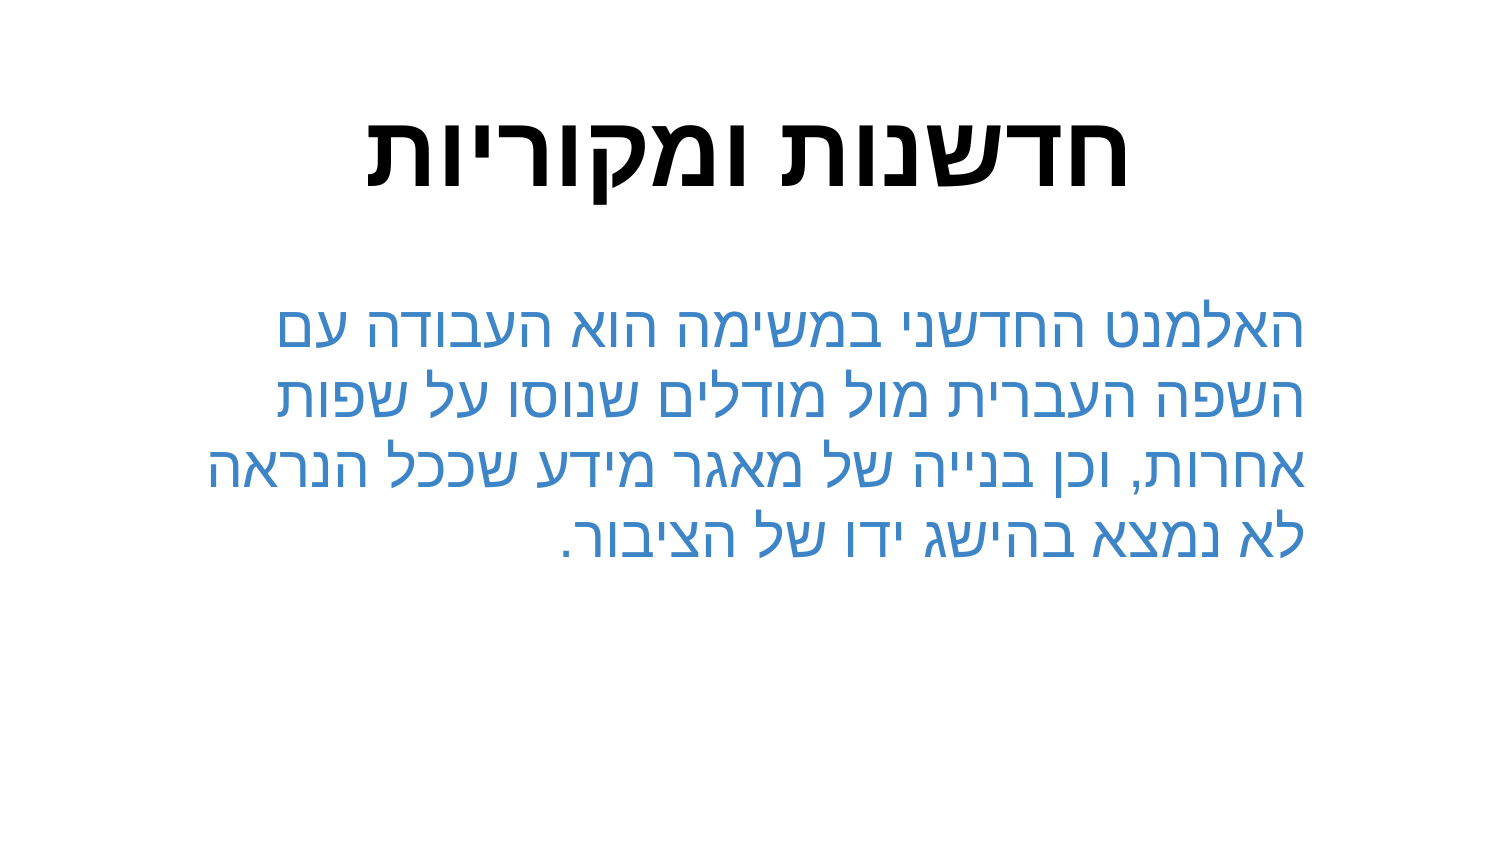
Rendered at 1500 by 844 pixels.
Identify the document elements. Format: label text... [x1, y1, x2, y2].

subtitle האלמנט החדשני במשימה הוא העבודה עם השפה העברית מול מודלים שנוסו על שפות אחרות, וכן בנייה של מאגר מידע שככל הנראה לא נמצא בהישג ידו של הציבור. [144, 274, 1322, 764]
title חדשנות ומקוריות [51, 53, 1449, 222]
